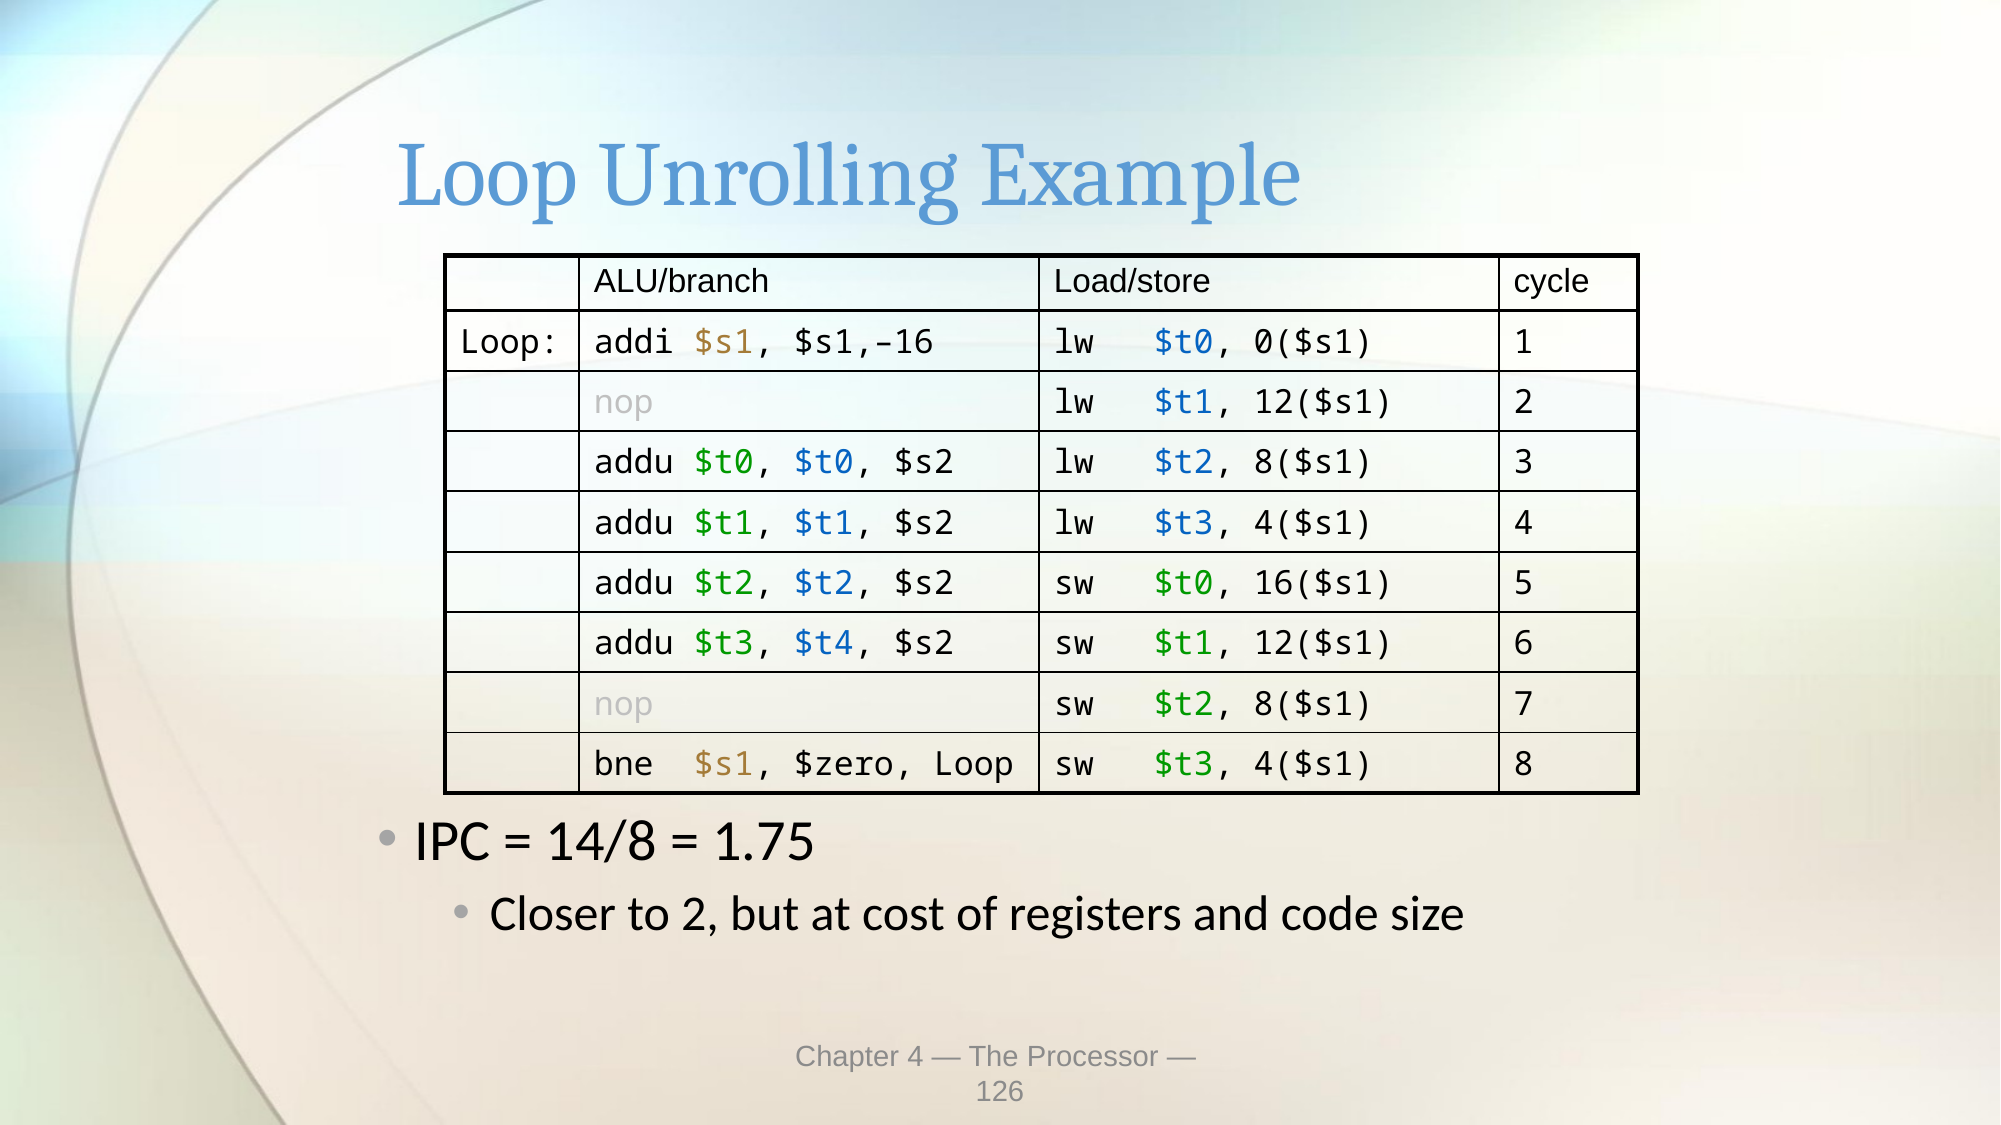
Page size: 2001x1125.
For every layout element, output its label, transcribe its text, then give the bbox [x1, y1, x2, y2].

table_cell sw $t1, 12($s1) [1040, 613, 1498, 671]
table_cell 4 [1500, 492, 1636, 551]
table_cell 1 [1500, 312, 1636, 370]
table_cell addu $t1, $t1, $s2 [580, 492, 1038, 551]
table_cell [447, 733, 578, 791]
table_cell [447, 673, 578, 732]
title Loop Unrolling Example [381, 59, 1863, 278]
table_cell [447, 372, 578, 430]
table_header ALU/branch [580, 258, 1038, 309]
table_cell nop [580, 372, 1038, 430]
table_cell lw $t0, 0($s1) [1040, 312, 1498, 370]
table_cell lw $t1, 12($s1) [1040, 372, 1498, 430]
table_cell lw $t2, 8($s1) [1040, 432, 1498, 490]
table_header [447, 258, 578, 309]
table_cell addu $t3, $t4, $s2 [580, 613, 1038, 671]
table_cell sw $t3, 4($s1) [1040, 733, 1498, 791]
picture [0, 0, 2001, 1125]
table_cell 8 [1500, 733, 1636, 791]
table_cell bne $s1, $zero, Loop [580, 733, 1038, 791]
table_cell lw $t3, 4($s1) [1040, 492, 1498, 551]
table_cell nop [580, 673, 1038, 732]
table_cell 6 [1500, 613, 1636, 671]
table_cell 2 [1500, 372, 1636, 430]
table_header cycle [1500, 258, 1636, 309]
footer Chapter 4 — The Processor — 126 [762, 1042, 1238, 1103]
table_cell sw $t2, 8($s1) [1040, 673, 1498, 732]
table_cell [447, 432, 578, 490]
table_cell 3 [1500, 432, 1636, 490]
table_cell addu $t0, $t0, $s2 [580, 432, 1038, 490]
table_cell [447, 553, 578, 611]
table_header Load/store [1040, 258, 1498, 309]
table_cell [447, 613, 578, 671]
table_cell sw $t0, 16($s1) [1040, 553, 1498, 611]
table_cell 5 [1500, 553, 1636, 611]
list IPC = 14/8 = 1.75 Closer to 2, but at cost of registers and code size [362, 802, 1719, 1024]
table_cell Loop: [447, 312, 578, 370]
table_cell addu $t2, $t2, $s2 [580, 553, 1038, 611]
table_cell [447, 492, 578, 551]
table_cell addi $s1, $s1,–16 [580, 312, 1038, 370]
table_cell 7 [1500, 673, 1636, 732]
